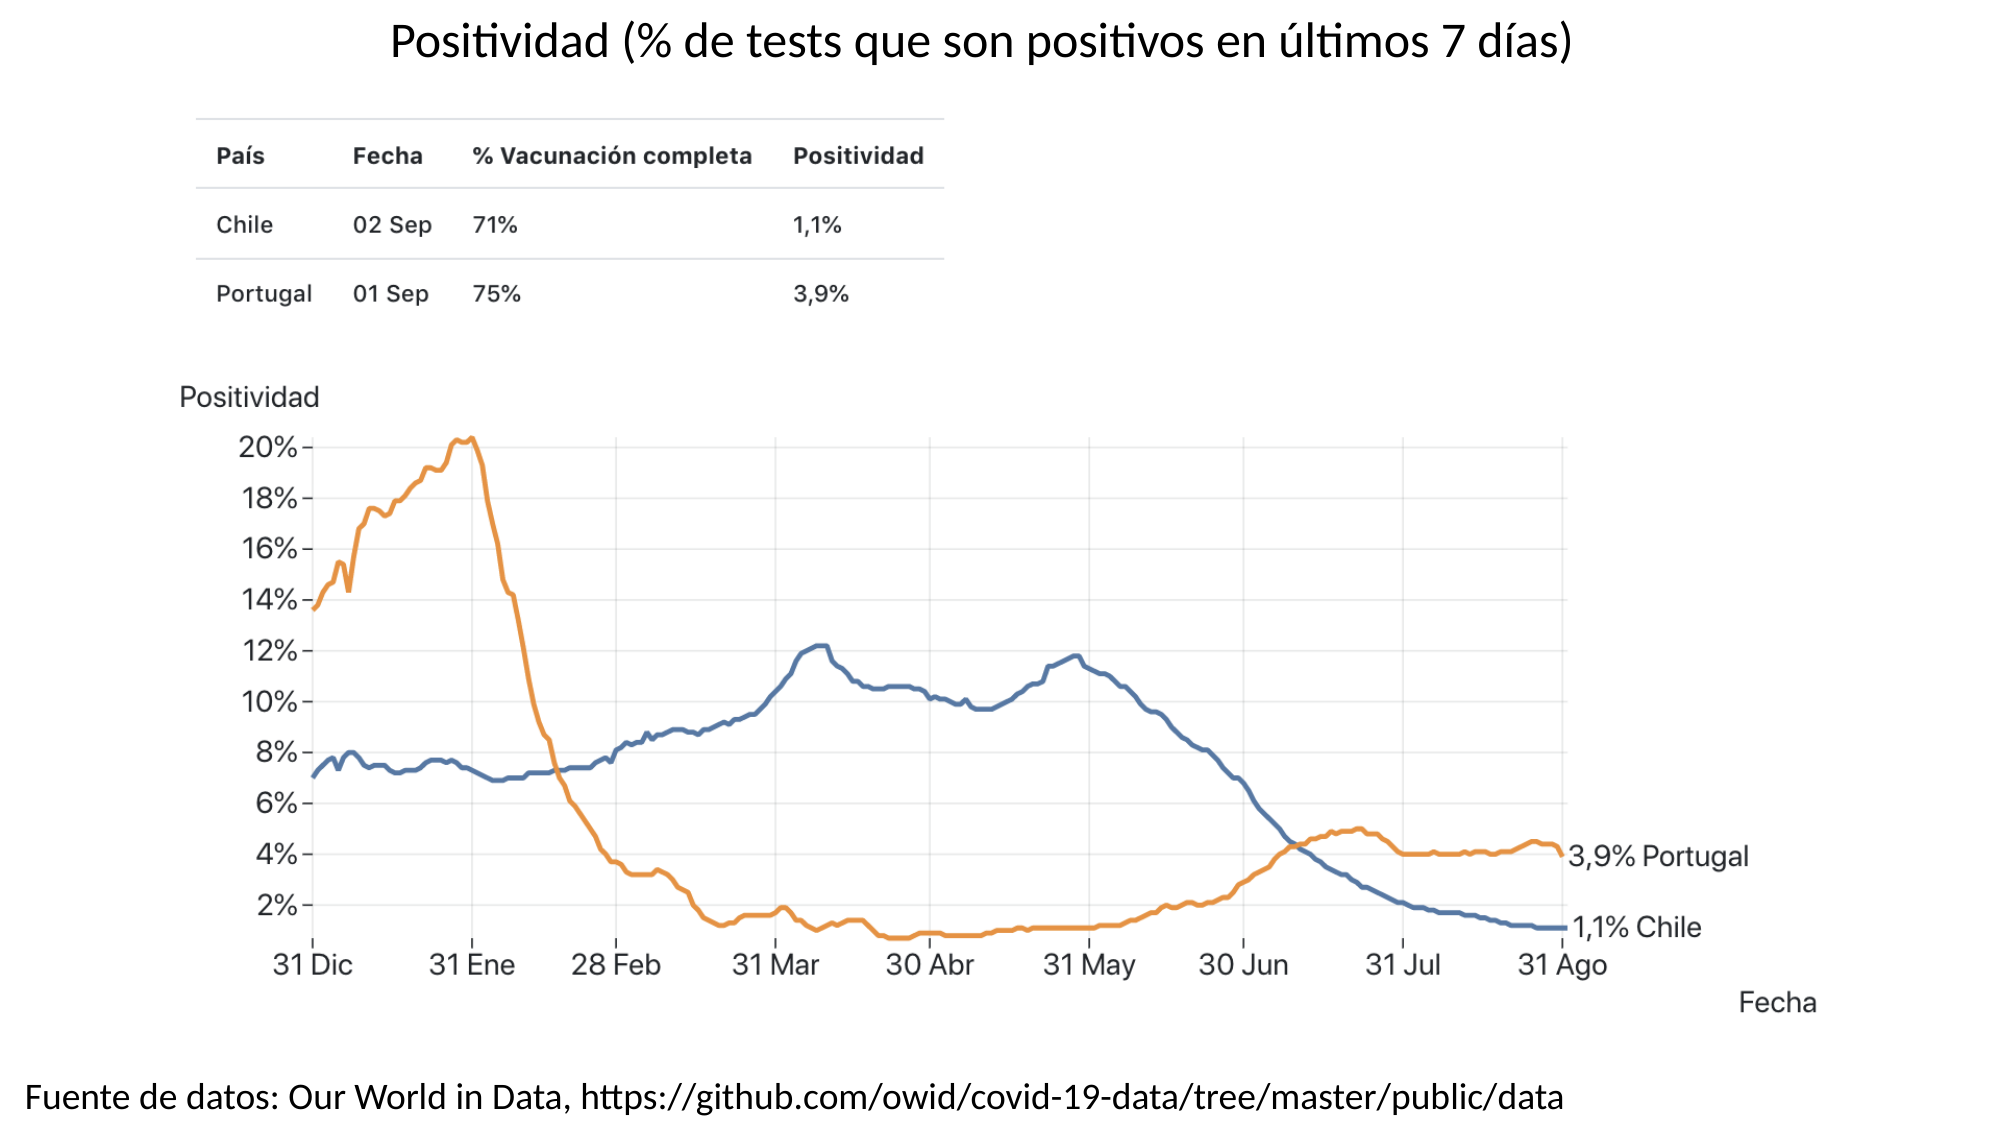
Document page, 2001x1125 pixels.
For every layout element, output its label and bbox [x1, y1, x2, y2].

picture [148, 95, 1851, 1030]
